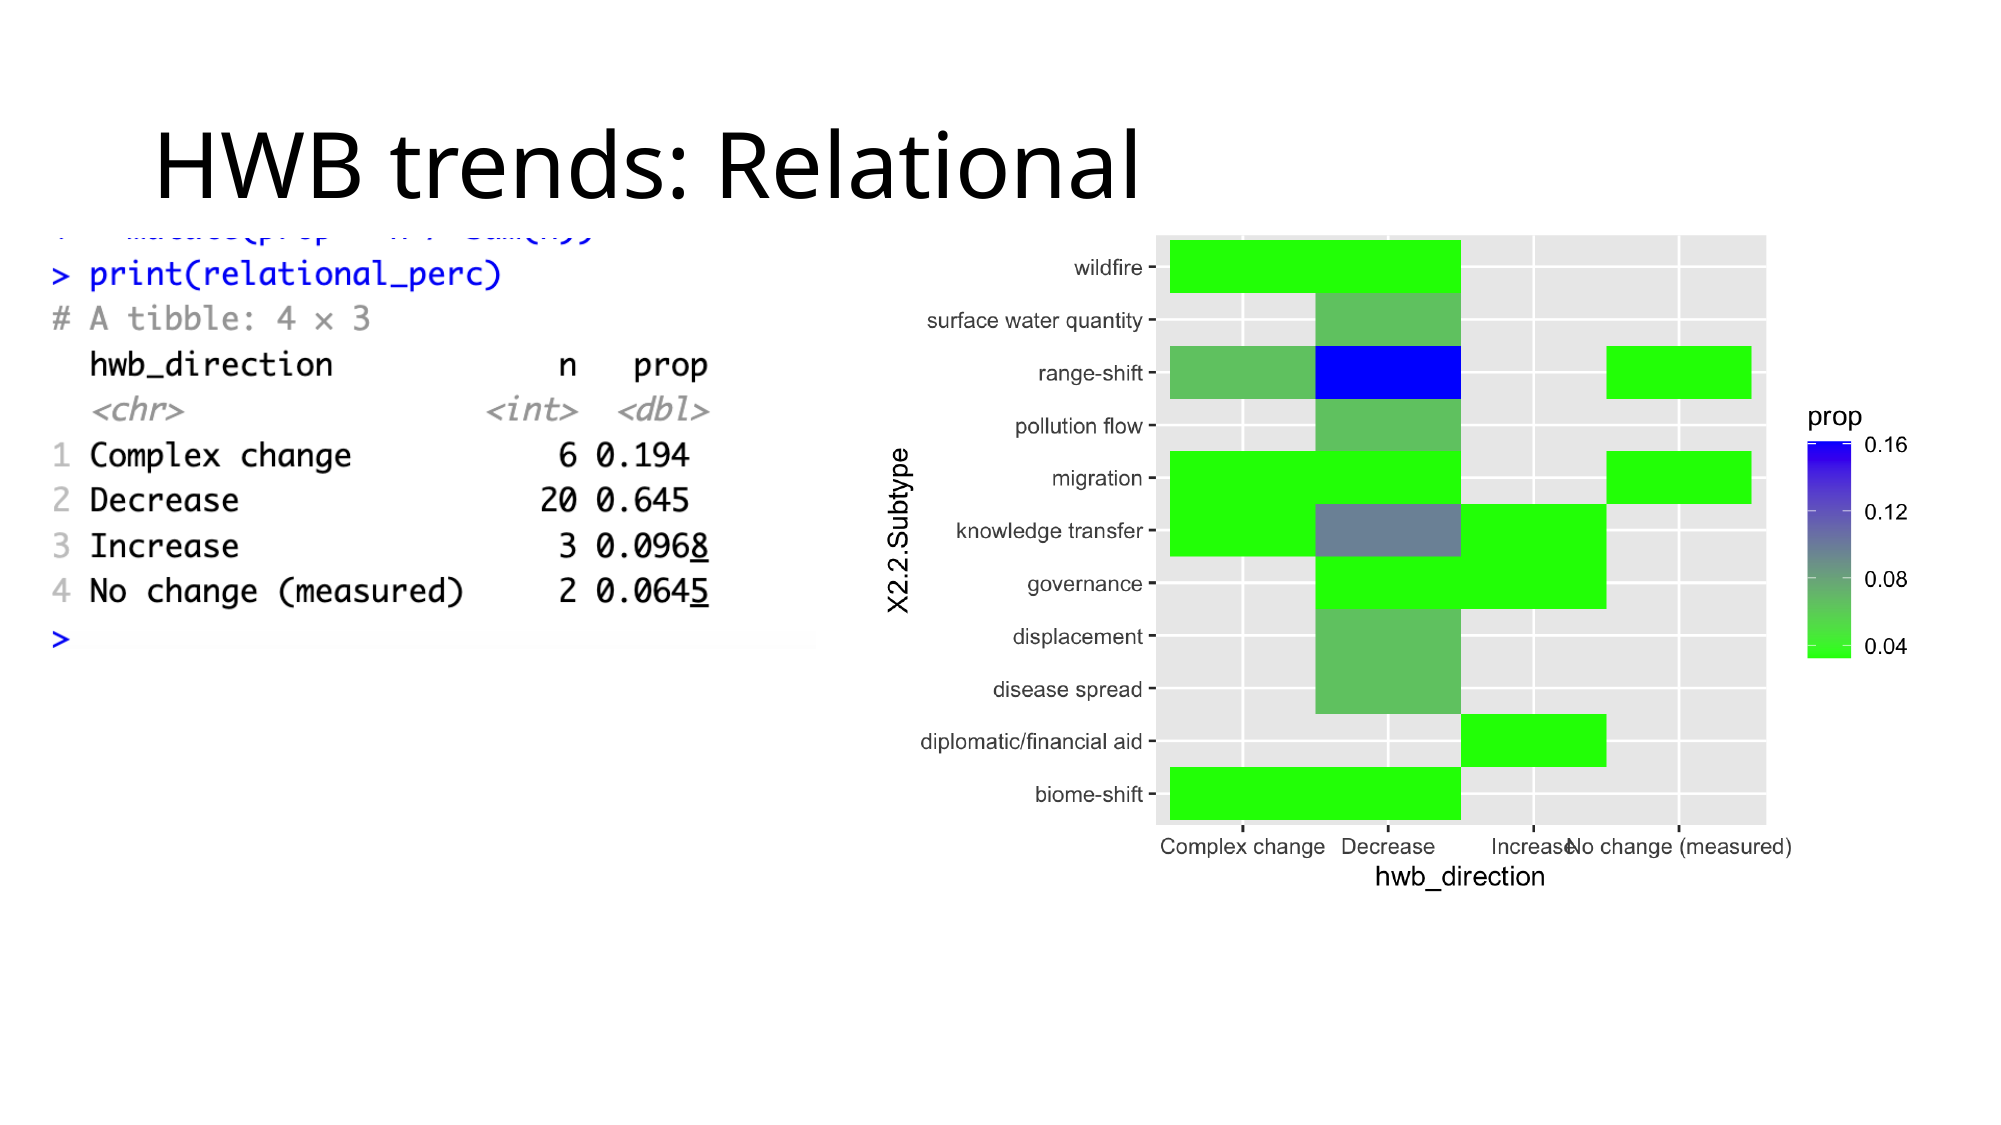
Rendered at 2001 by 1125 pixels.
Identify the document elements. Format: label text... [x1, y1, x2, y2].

picture [873, 220, 1936, 904]
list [50, 237, 817, 650]
title HWB trends: Relational [137, 59, 1863, 278]
